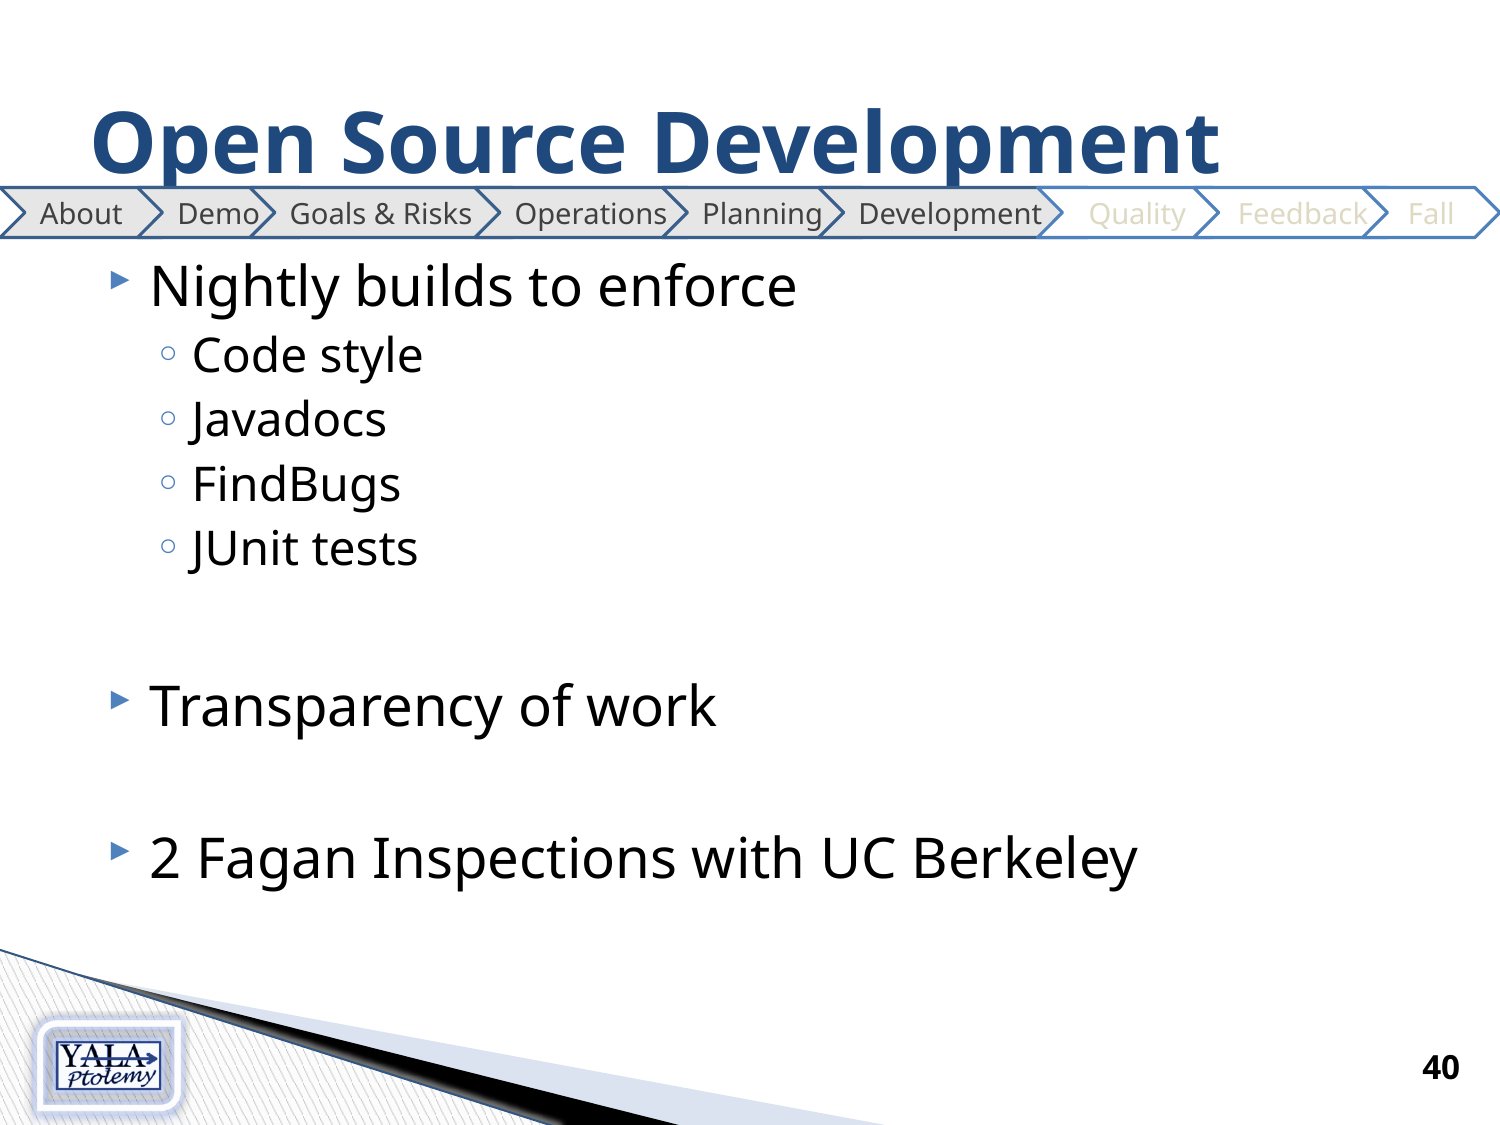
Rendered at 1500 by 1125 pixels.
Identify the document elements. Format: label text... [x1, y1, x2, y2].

text_box Demo [436, 1114, 447, 1125]
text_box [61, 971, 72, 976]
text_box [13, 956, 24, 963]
text_box Demo [13, 1064, 24, 1075]
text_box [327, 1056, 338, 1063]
text_box Demo [387, 1114, 398, 1125]
text_box About [0, 185, 159, 240]
text_box Demo [1, 977, 12, 988]
text_box Demo [448, 1114, 459, 1125]
text_box Demo [61, 977, 72, 988]
text_box Demo [37, 1002, 48, 1011]
text_box Demo [85, 1002, 96, 1011]
text_box Demo [13, 989, 24, 1001]
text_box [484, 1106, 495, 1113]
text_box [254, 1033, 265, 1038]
text_box Demo [291, 1064, 302, 1075]
text_box Demo [206, 1027, 217, 1038]
text_box Demo [448, 1101, 459, 1113]
text_box Demo [278, 1051, 290, 1063]
text_box Demo [194, 1064, 205, 1075]
text_box Demo [291, 1089, 302, 1100]
text_box Demo [1, 1027, 12, 1038]
text_box Demo [423, 1089, 435, 1100]
text_box Demo [1, 1114, 12, 1125]
text_box Quality [1036, 185, 1215, 240]
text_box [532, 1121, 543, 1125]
text_box Demo [1, 1101, 12, 1113]
text_box Demo [351, 1064, 362, 1075]
text_box Demo [218, 1089, 229, 1100]
text_box Demo [230, 1101, 241, 1113]
text_box Demo [315, 1052, 326, 1063]
text_box Demo [315, 1064, 326, 1075]
text_box Demo [460, 1114, 471, 1125]
text_box Demo [399, 1114, 410, 1125]
text_box Demo [25, 989, 36, 1001]
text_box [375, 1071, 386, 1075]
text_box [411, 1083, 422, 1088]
text_box Demo [460, 1101, 471, 1113]
text_box Demo [254, 1076, 265, 1088]
text_box Demo [303, 1101, 314, 1113]
text_box Demo [266, 1064, 277, 1075]
text_box Demo [266, 1114, 277, 1125]
text_box Demo [1, 1039, 12, 1050]
text_box Demo [254, 1051, 265, 1063]
text_box Demo [315, 1114, 326, 1125]
text_box Demo [266, 1039, 277, 1050]
text_box Demo [1, 989, 12, 1001]
text_box Demo [206, 1101, 217, 1113]
text_box Demo [194, 1051, 205, 1063]
text_box Demo [230, 1076, 241, 1088]
text_box Demo [49, 1002, 60, 1011]
text_box Demo [278, 1076, 290, 1088]
text_box Demo [375, 1114, 386, 1125]
text_box Demo [206, 1076, 217, 1088]
text_box Demo [13, 1114, 24, 1125]
text_box Operations [473, 185, 684, 240]
text_box Feedback [1192, 185, 1384, 240]
text_box Demo [472, 1102, 483, 1113]
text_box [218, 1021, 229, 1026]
text_box Demo [436, 1091, 447, 1100]
text_box Demo [387, 1076, 398, 1088]
text_box Demo [206, 1114, 217, 1125]
text_box Demo [278, 1089, 290, 1100]
text_box Demo [363, 1076, 374, 1088]
text_box Demo [1, 1014, 12, 1026]
text_box Demo [411, 1101, 422, 1113]
text_box Demo [121, 990, 132, 1001]
text_box Demo [194, 1014, 205, 1026]
text_box Demo [254, 1101, 265, 1113]
text_box Demo [206, 1051, 217, 1063]
text_box Demo [278, 1114, 290, 1125]
text_box Demo [1, 1076, 12, 1088]
text_box Demo [327, 1114, 338, 1125]
text_box Demo [387, 1101, 398, 1113]
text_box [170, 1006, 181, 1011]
text_box Demo [13, 1027, 24, 1038]
text_box Demo [254, 1089, 265, 1100]
text_box Demo [97, 1002, 108, 1011]
text_box Demo [37, 964, 48, 976]
text_box Demo [1, 952, 12, 963]
text_box Demo [327, 1101, 338, 1113]
text_box Demo [13, 1014, 24, 1026]
text_box Fall [1361, 185, 1500, 240]
text_box Demo [242, 1114, 253, 1125]
text_box Demo [315, 1089, 326, 1100]
text_box Demo [351, 1114, 362, 1125]
text_box Demo [363, 1067, 374, 1075]
text_box Demo [363, 1101, 374, 1113]
text_box Demo [242, 1076, 253, 1088]
text_box Demo [315, 1076, 326, 1088]
text_box Demo [25, 964, 36, 976]
text_box Demo [230, 1051, 241, 1063]
text_box Demo [97, 989, 108, 1001]
text_box Demo [242, 1064, 253, 1075]
text_box Demo [291, 1114, 302, 1125]
text_box Demo [194, 1089, 205, 1100]
text_box Demo [375, 1076, 386, 1088]
text_box Demo [339, 1089, 350, 1100]
text_box Demo [291, 1101, 302, 1113]
text_box Demo [218, 1039, 229, 1050]
text_box Demo [242, 1039, 253, 1050]
text_box Demo [230, 1089, 241, 1100]
text_box Demo [242, 1029, 253, 1038]
picture [24, 1011, 190, 1125]
text_box Demo [37, 989, 48, 1001]
text_box Demo [339, 1064, 350, 1075]
text_box Demo [230, 1064, 241, 1075]
text_box Demo [303, 1051, 314, 1063]
text_box Demo [25, 977, 36, 988]
text_box Demo [206, 1089, 217, 1100]
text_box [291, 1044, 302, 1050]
text_box Demo [242, 1101, 253, 1113]
text_box Demo [242, 1051, 253, 1063]
text_box Demo [254, 1039, 265, 1050]
text_box Demo [1, 1002, 12, 1013]
text_box Demo [109, 1002, 120, 1011]
text_box Demo [436, 1101, 447, 1113]
text_box Demo [351, 1089, 362, 1100]
text_box Goals & Risks [248, 185, 497, 240]
text_box Demo [230, 1114, 241, 1125]
text_box Demo [266, 1051, 277, 1063]
text_box Demo [13, 977, 24, 988]
text_box Demo [291, 1051, 302, 1063]
text_box Demo [194, 1114, 205, 1125]
text_box Demo [411, 1089, 422, 1100]
text_box Demo [121, 1002, 132, 1011]
text_box Demo [1, 1089, 12, 1100]
text_box Demo [218, 1027, 229, 1038]
text_box Demo [327, 1089, 338, 1100]
text_box Demo [218, 1064, 229, 1075]
text_box Demo [278, 1101, 290, 1113]
text_box Demo [303, 1064, 314, 1075]
text_box Demo [363, 1114, 374, 1125]
text_box Demo [206, 1017, 217, 1026]
text_box Demo [61, 1002, 72, 1011]
text_box Demo [13, 1039, 24, 1050]
text_box Demo [13, 1051, 24, 1063]
text_box Demo [230, 1027, 241, 1038]
text_box Demo [399, 1101, 410, 1113]
text_box Demo [351, 1076, 362, 1088]
text_box Planning [660, 185, 840, 240]
text_box Demo [375, 1089, 386, 1100]
text_box Demo [254, 1114, 265, 1125]
text_box Demo [423, 1114, 435, 1125]
text_box Demo [73, 989, 84, 1001]
text_box Demo [303, 1089, 314, 1100]
text_box Demo [315, 1101, 326, 1113]
text_box Demo [508, 1114, 519, 1125]
text_box Demo [61, 989, 72, 1001]
text_box Demo [520, 1117, 531, 1125]
text_box Demo [206, 1039, 217, 1050]
text_box Demo [194, 1076, 205, 1088]
text_box Demo [363, 1089, 374, 1100]
text_box Demo [25, 1002, 36, 1011]
text_box Demo [133, 994, 145, 1001]
text_box Demo [13, 1089, 24, 1100]
text_box Demo [218, 1114, 229, 1125]
text_box Demo [242, 1089, 253, 1100]
text_box Demo [351, 1101, 362, 1113]
text_box Demo [230, 1039, 241, 1050]
text_box Demo [291, 1076, 302, 1088]
title Open Source Development [75, 45, 1425, 185]
text_box Demo [133, 1002, 145, 1011]
text_box Demo [339, 1101, 350, 1113]
text_box Demo [73, 1002, 84, 1011]
text_box Demo [303, 1114, 314, 1125]
text_box Demo [254, 1064, 265, 1075]
text_box Demo [218, 1076, 229, 1088]
text_box Demo [266, 1089, 277, 1100]
text_box Demo [327, 1076, 338, 1088]
text_box Demo [266, 1101, 277, 1113]
text_box Demo [423, 1101, 435, 1113]
text_box Demo [472, 1114, 483, 1125]
text_box Demo [375, 1101, 386, 1113]
text_box Demo [206, 1064, 217, 1075]
text_box Demo [399, 1079, 410, 1088]
text_box Demo [13, 1076, 24, 1088]
text_box Demo [1, 1064, 12, 1075]
list Nightly builds to enforce Code style Javadocs FindBugs JUnit tests Transparency of work 2 Fagan Inspections with UC Berkeley [75, 243, 1425, 986]
text_box Demo [278, 1040, 290, 1050]
text_box Demo [13, 1101, 24, 1113]
text_box Demo [266, 1076, 277, 1088]
text_box Demo [13, 964, 24, 976]
slide_number 40 [1396, 1025, 1475, 1099]
text_box Demo [399, 1089, 410, 1100]
text_box Demo [194, 1039, 205, 1050]
text_box Demo [387, 1089, 398, 1100]
text_box Demo [49, 977, 60, 988]
text_box Demo [37, 977, 48, 988]
text_box Demo [194, 1101, 205, 1113]
text_box Demo [339, 1114, 350, 1125]
text_box Demo [146, 1002, 157, 1011]
text_box Demo [49, 989, 60, 1001]
text_box Demo [339, 1076, 350, 1088]
text_box Demo [327, 1064, 338, 1075]
text_box Demo [1, 964, 12, 976]
text_box Demo [85, 989, 96, 1001]
text_box Demo [496, 1114, 507, 1125]
text_box Demo [194, 1027, 205, 1038]
text_box Demo [1, 1051, 12, 1063]
text_box Demo [218, 1051, 229, 1063]
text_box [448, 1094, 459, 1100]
text_box Demo [484, 1114, 495, 1125]
text_box Demo [218, 1101, 229, 1113]
text_box Demo [13, 1002, 24, 1013]
text_box Demo [158, 1002, 169, 1011]
text_box Development [817, 185, 1059, 240]
text_box Demo [278, 1064, 290, 1075]
text_box Demo [303, 1076, 314, 1088]
text_box Demo [109, 989, 120, 1001]
text_box Demo [411, 1114, 422, 1125]
text_box Demo [136, 185, 272, 240]
text_box Demo [49, 967, 60, 976]
